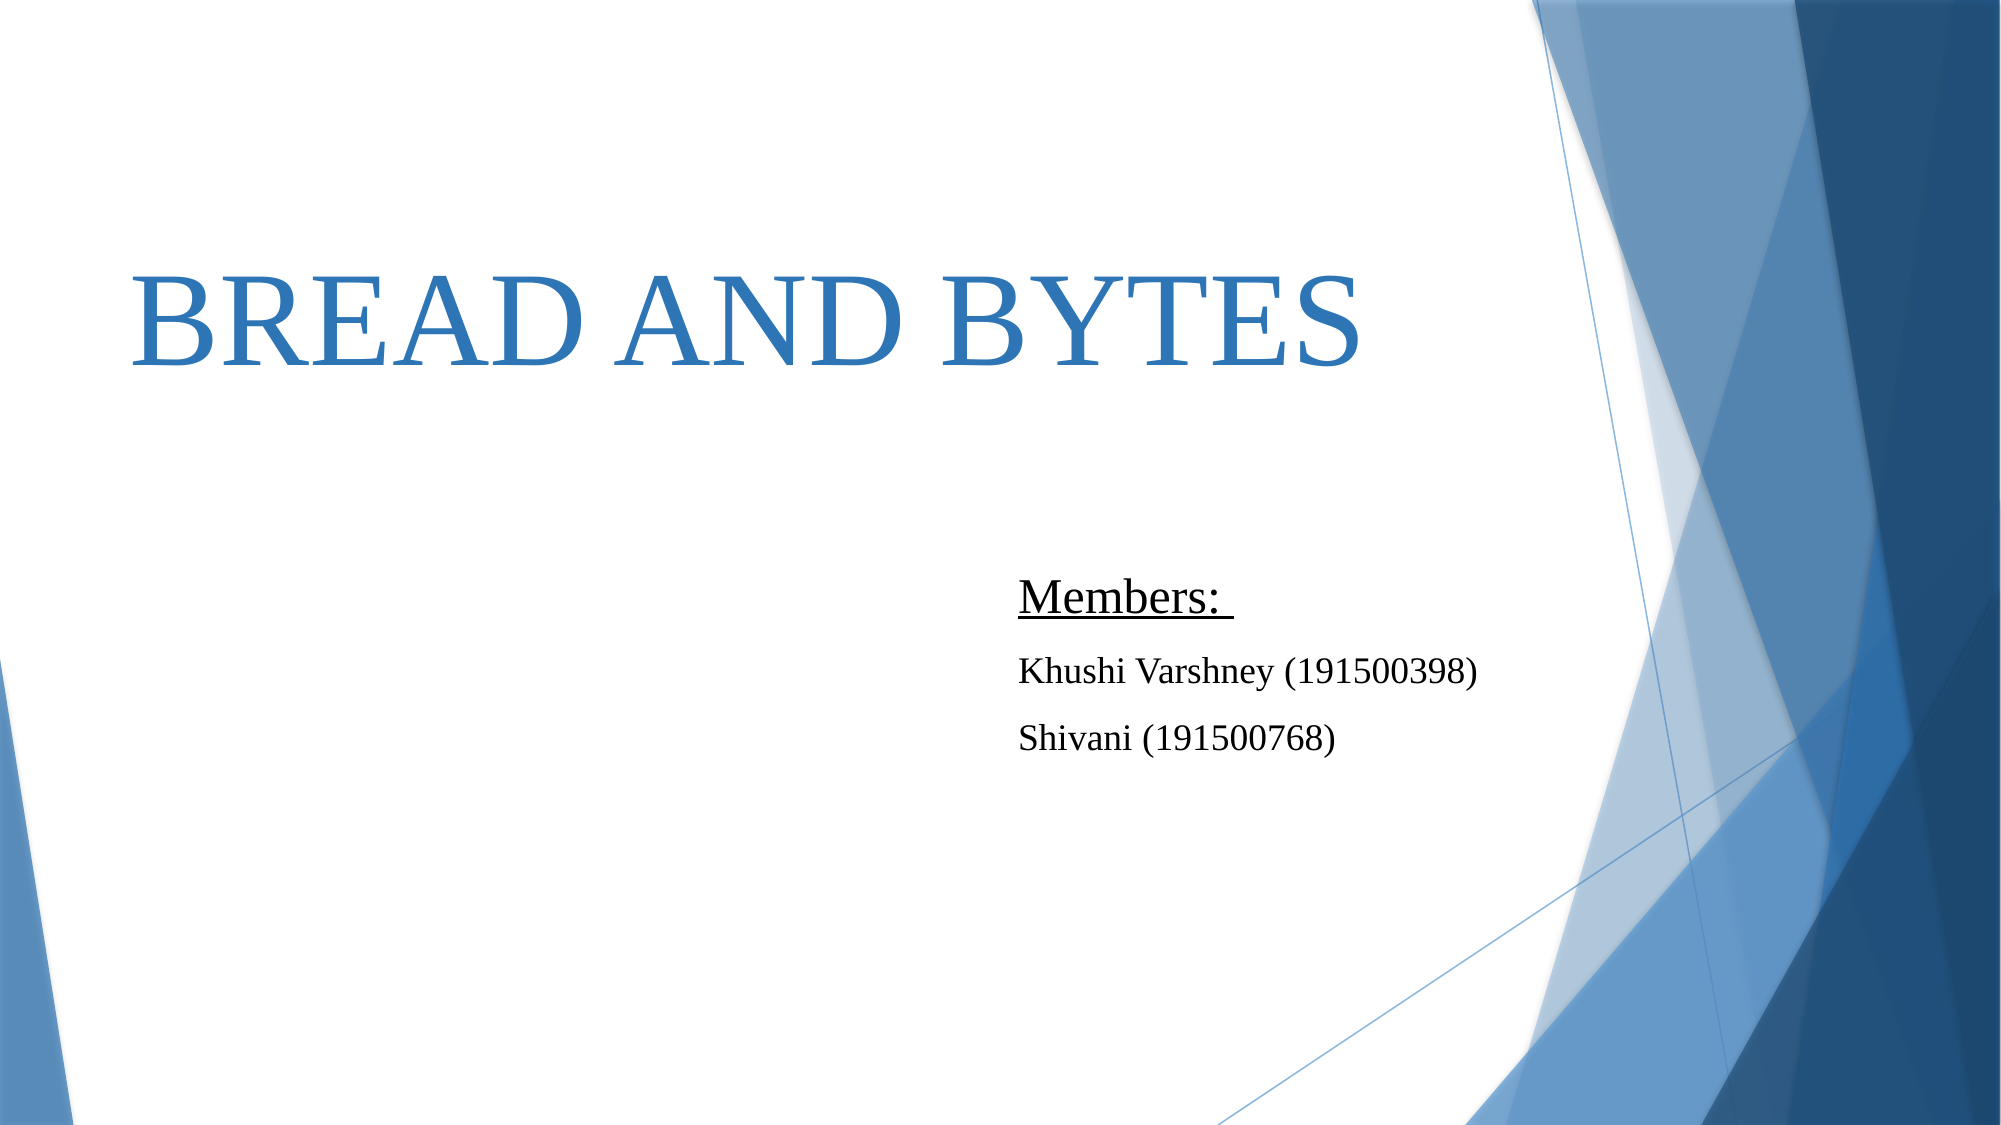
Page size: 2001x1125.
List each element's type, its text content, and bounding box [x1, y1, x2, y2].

text_box Members: Khushi Varshney (191500398) Shivani (191500768) [1003, 526, 1657, 766]
title BREAD AND BYTES [114, 222, 1506, 439]
